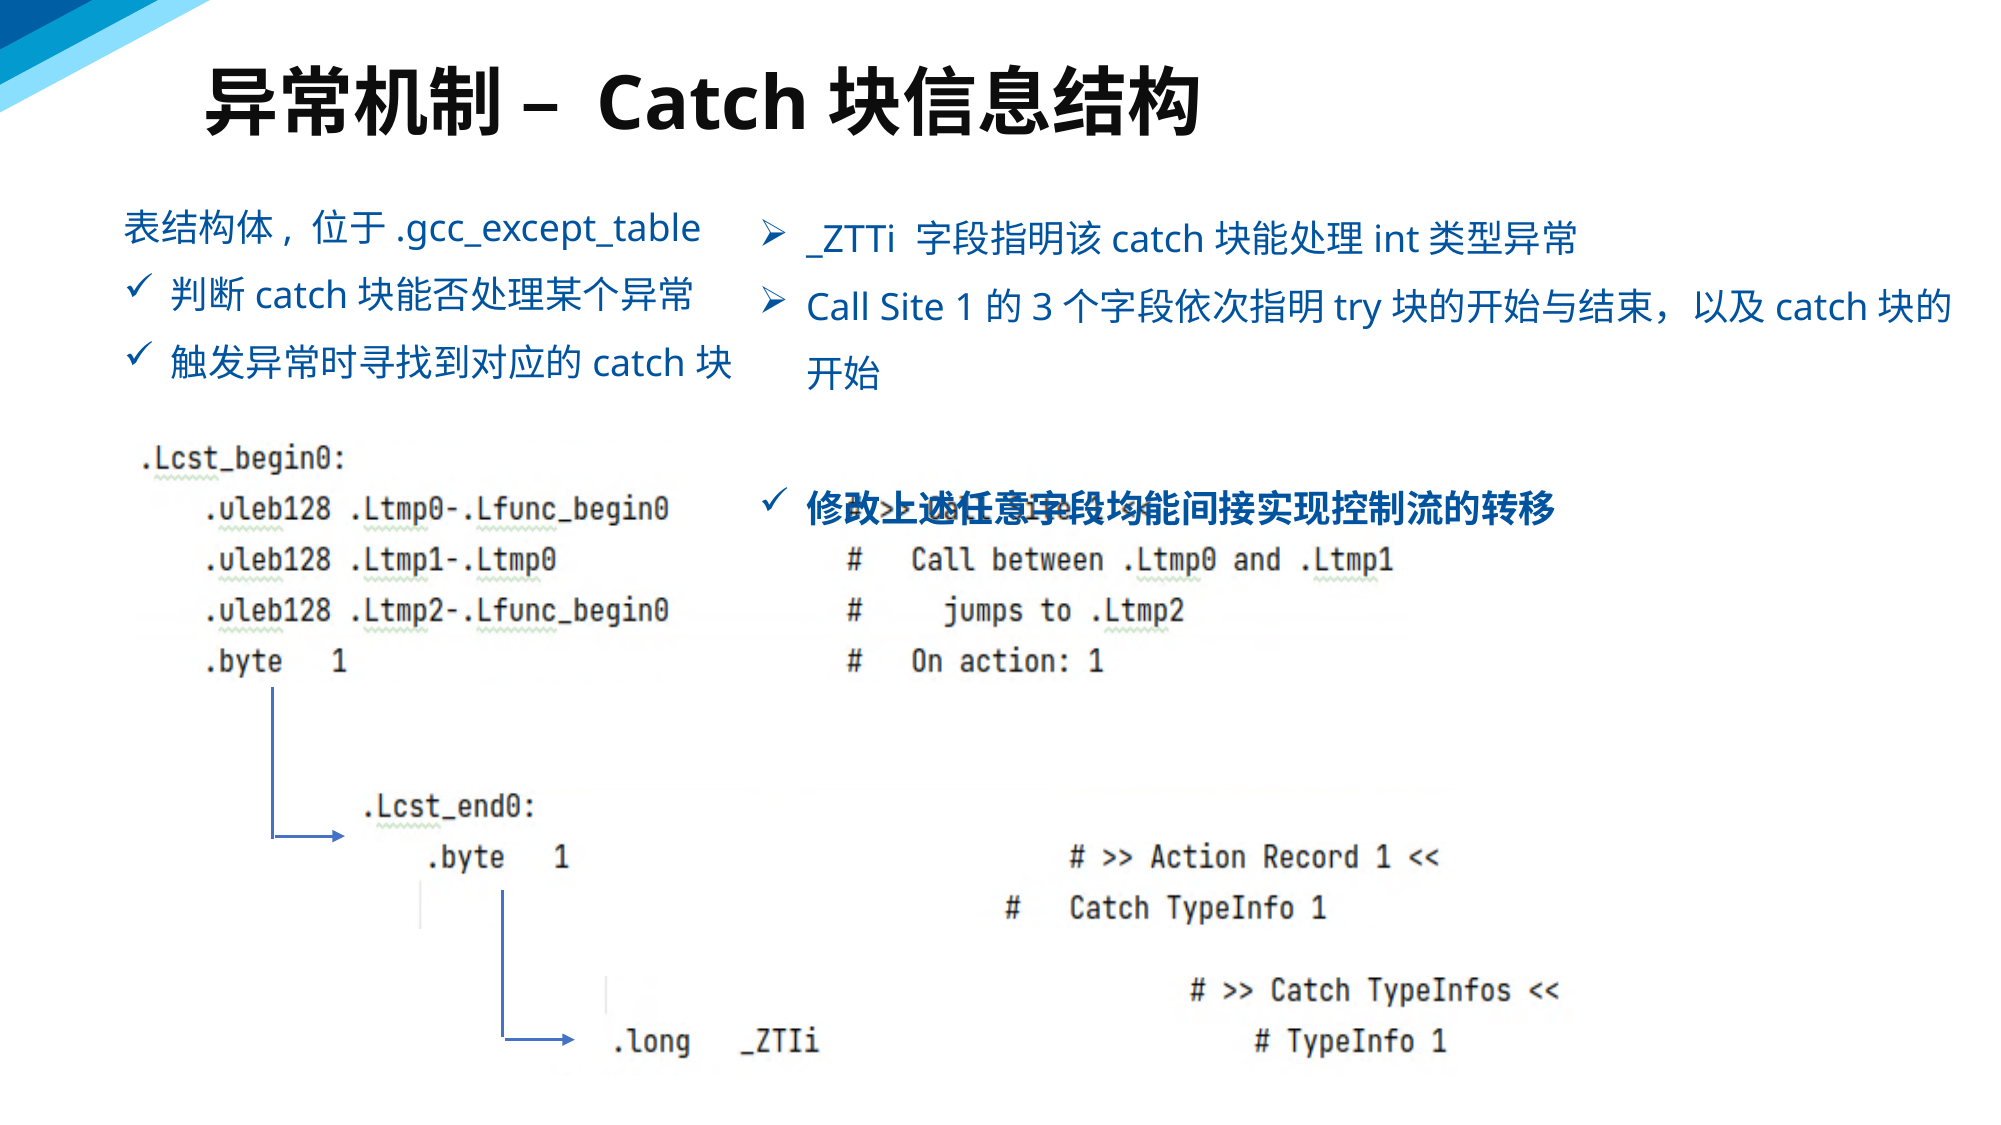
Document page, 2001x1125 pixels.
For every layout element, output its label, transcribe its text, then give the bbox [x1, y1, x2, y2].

text_box 表结构体, 位于.gcc_except_table 判断catch块能否处理某个异常 触发异常时寻找到对应的catch块 [109, 174, 1273, 392]
text_box _ZTTi 字段指明该catch块能处理int类型异常 Call Site 1的3个字段依次指明try块的开始与结束，以及catch块的开始 修改上述任意字段均能间接实现控制流的转移 [744, 185, 2000, 605]
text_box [135, 440, 1589, 1076]
text_box 异常机制 – Catch块信息结构 [188, 47, 1589, 152]
